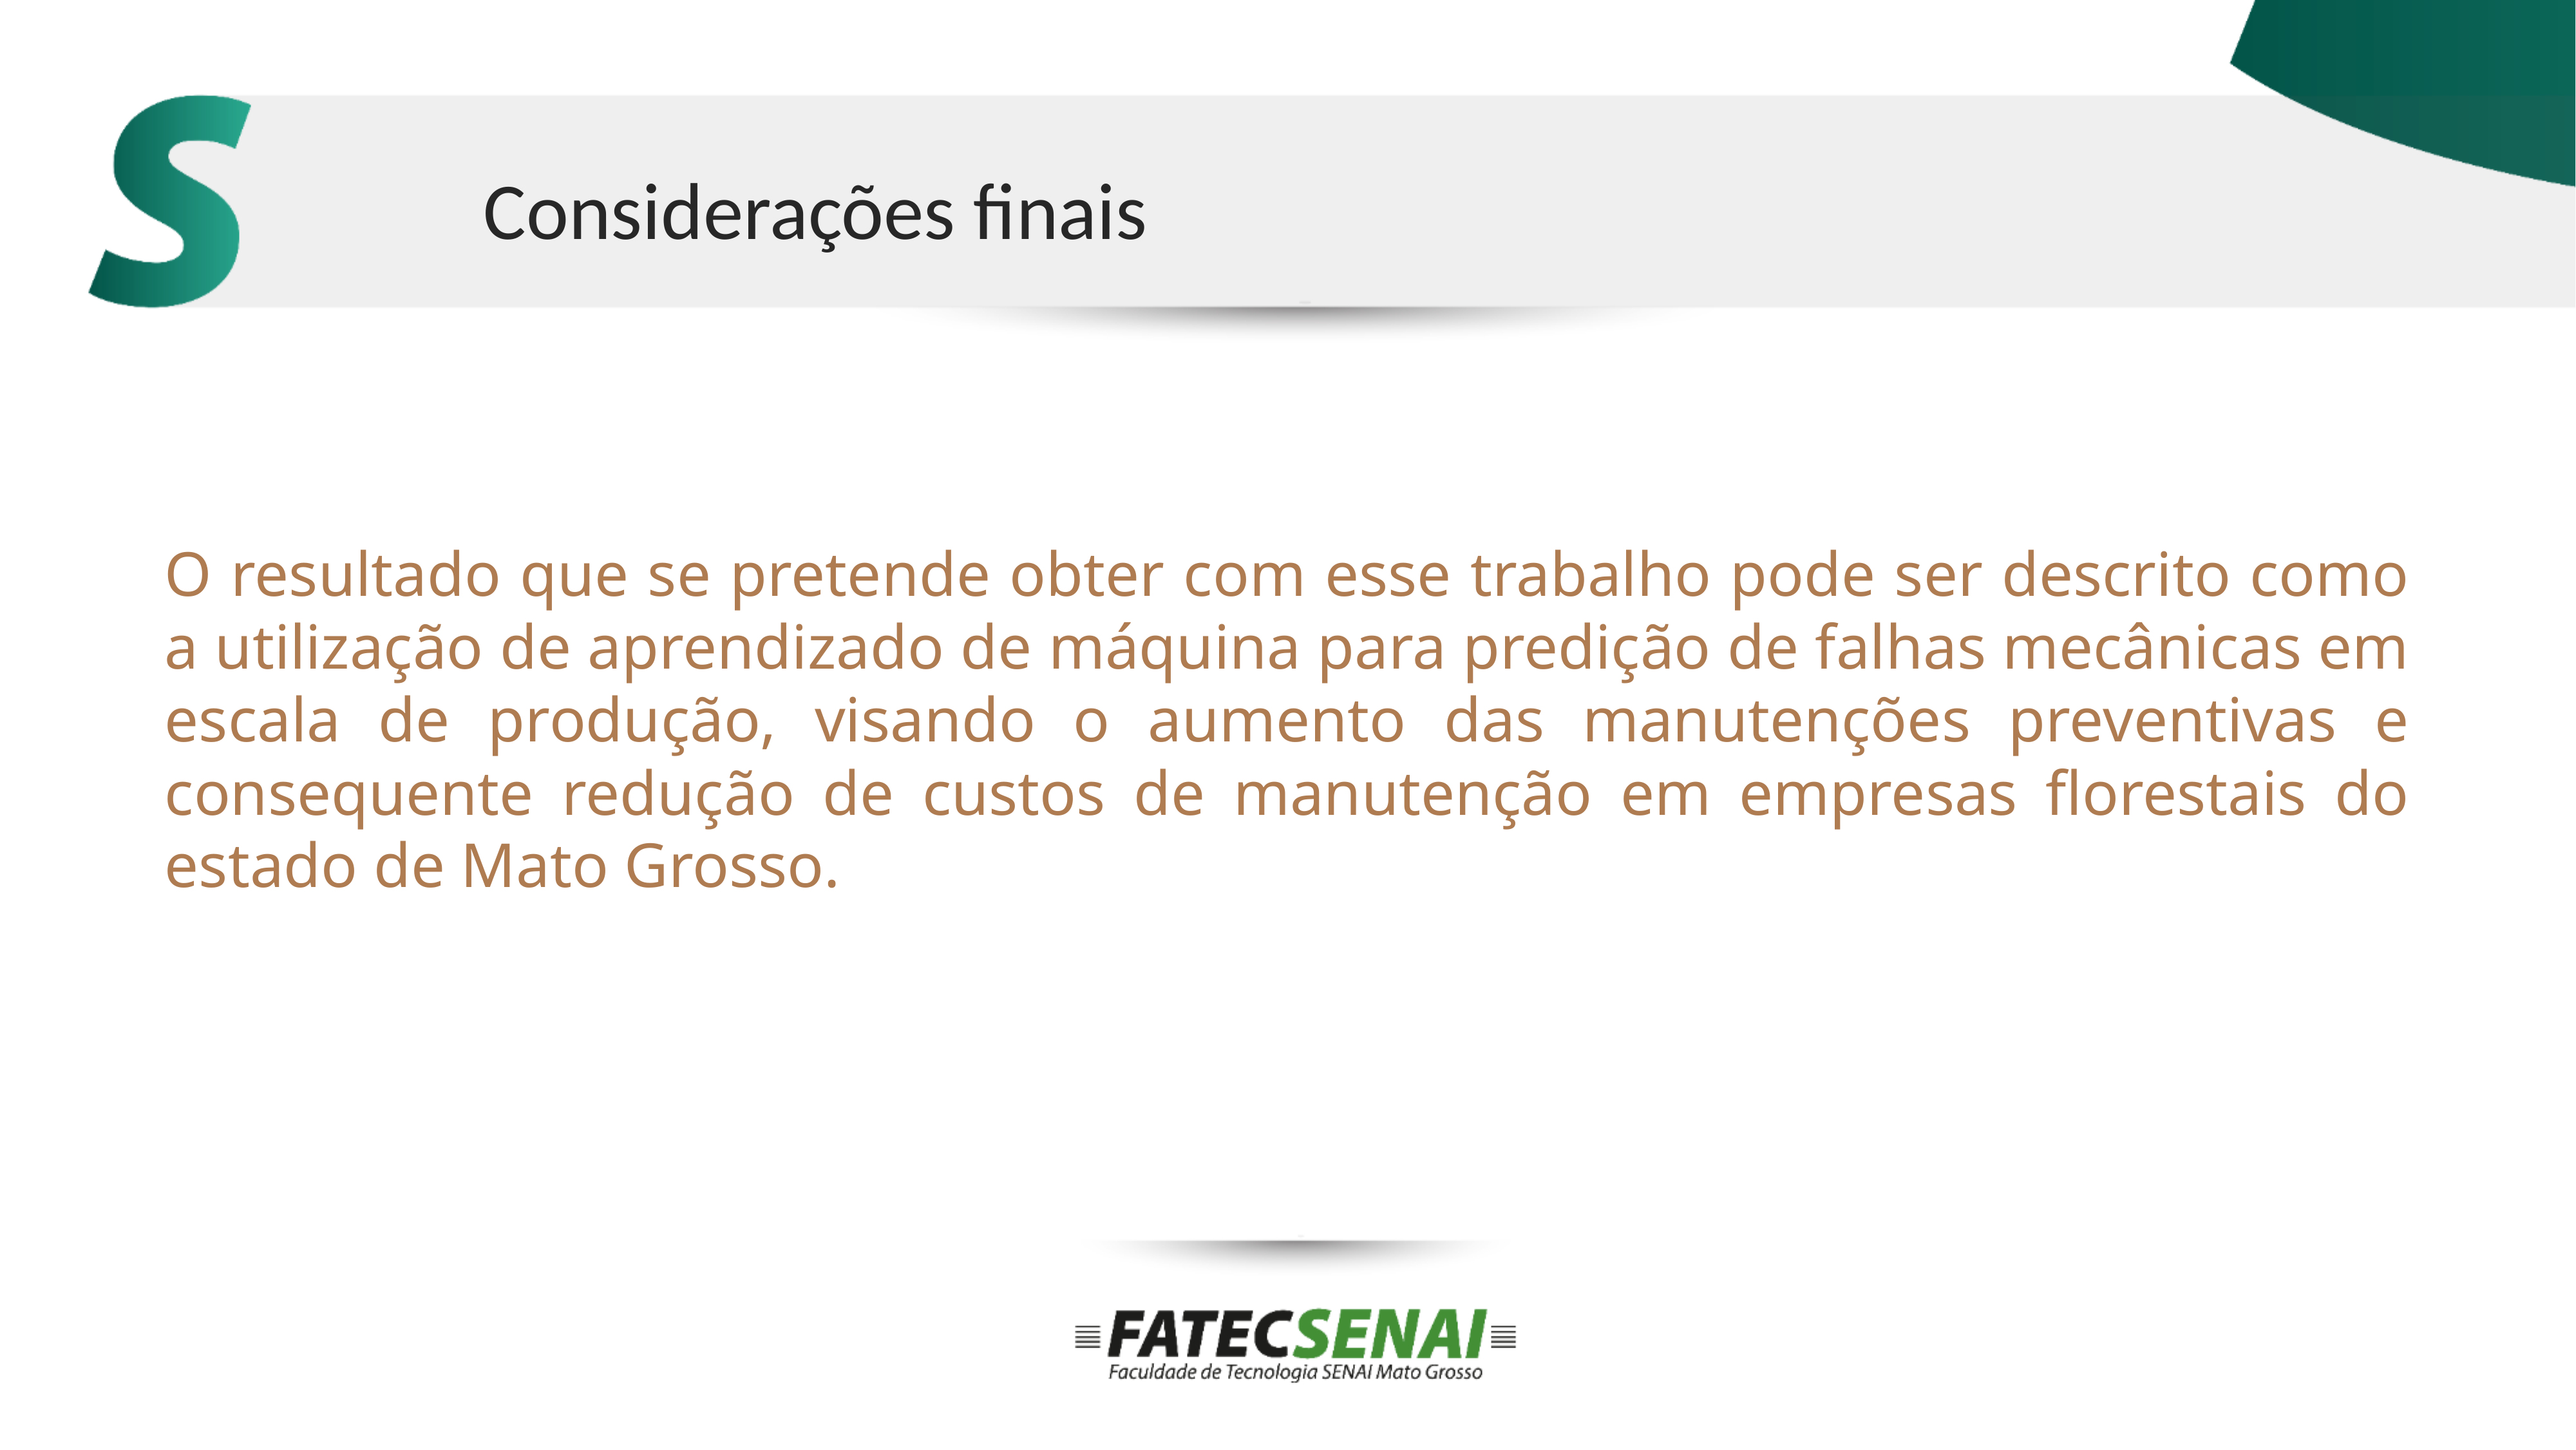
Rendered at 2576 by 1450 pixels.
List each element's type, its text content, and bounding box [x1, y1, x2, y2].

text_box Considerações finais [473, 154, 1606, 262]
text_box O resultado que se pretende obter com esse trabalho pode ser descrito como a utilização de aprendizado de máquina para predição de falhas mecânicas em escala de produção, visando o aumento das manutenções preventivas e consequente redução de custos de manutenção em empresas florestais do estado de Mato Grosso. [155, 380, 2421, 1123]
picture [0, 0, 2576, 1450]
